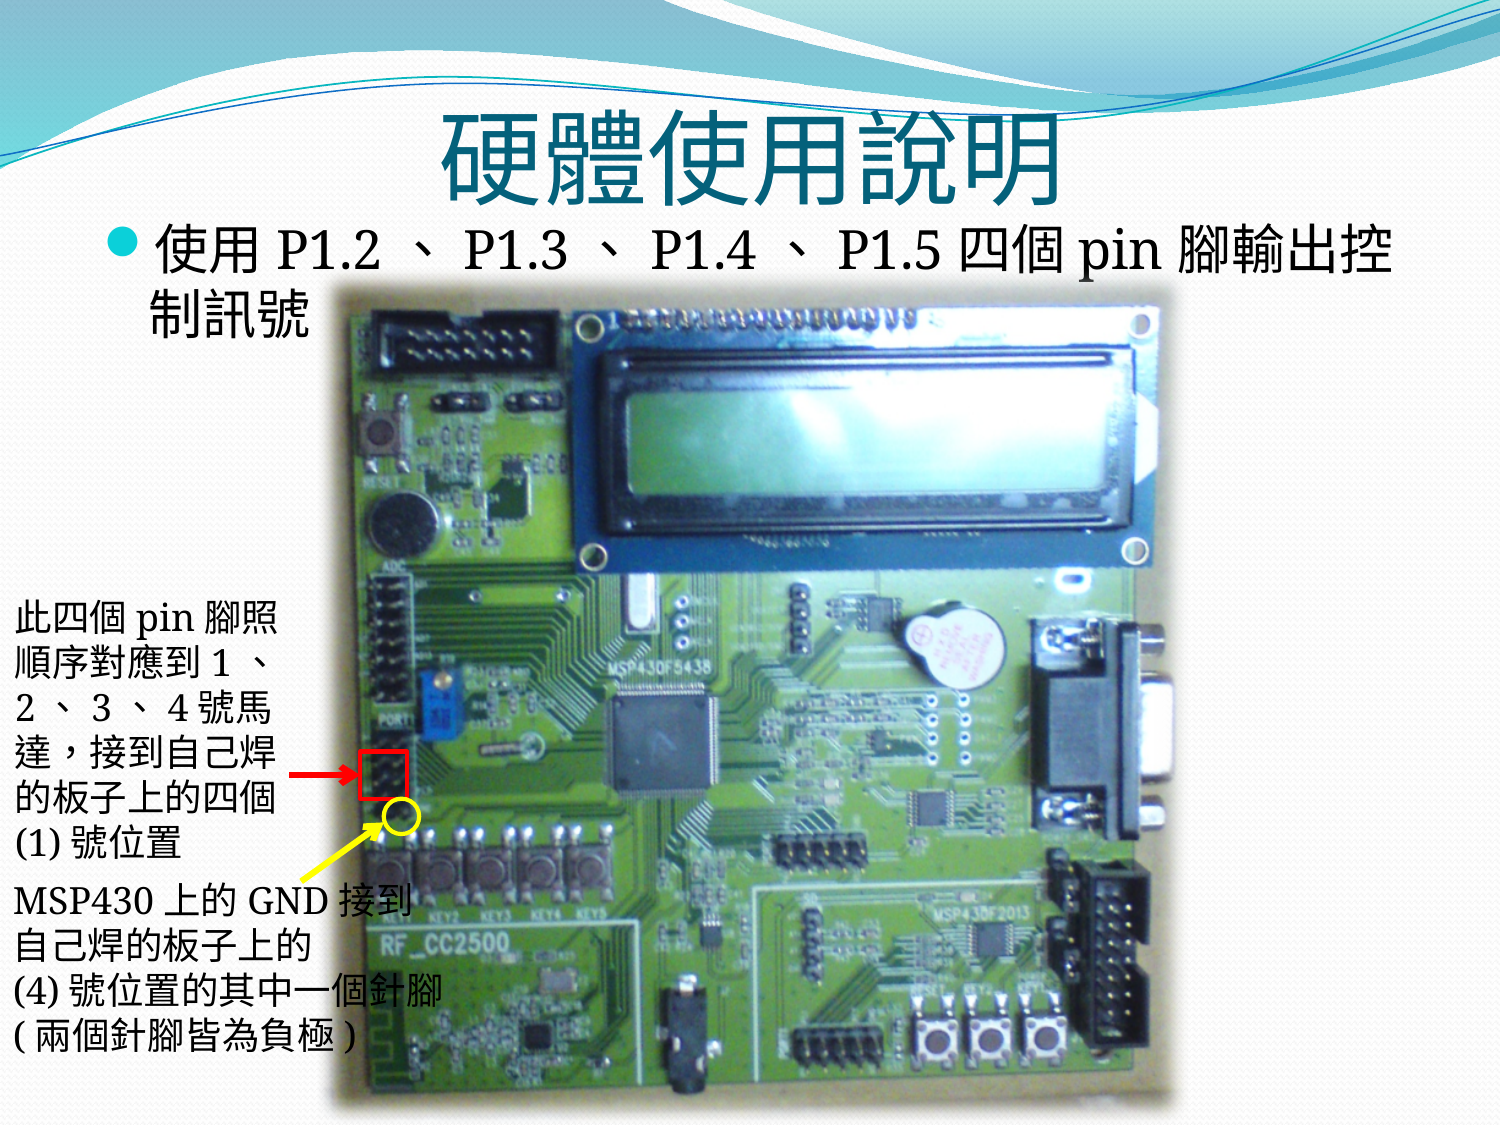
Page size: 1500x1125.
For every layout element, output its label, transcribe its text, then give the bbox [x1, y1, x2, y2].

text_box 此四個pin腳照順序對應到1、2、3、4號馬達，接到自己焊的板子上的四個(1)號位置 [0, 586, 315, 869]
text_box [300, 822, 384, 882]
list 使用P1.2、P1.3、P1.4、P1.5四個pin腳輸出控制訊號 [88, 208, 1439, 929]
picture [322, 260, 1181, 1125]
title 硬體使用說明 [76, 30, 1427, 219]
text_box MSP430上的GND接到 自己焊的板子上的 (4)號位置的其中一個針腳 (兩個針腳皆為負極) [0, 869, 315, 1065]
